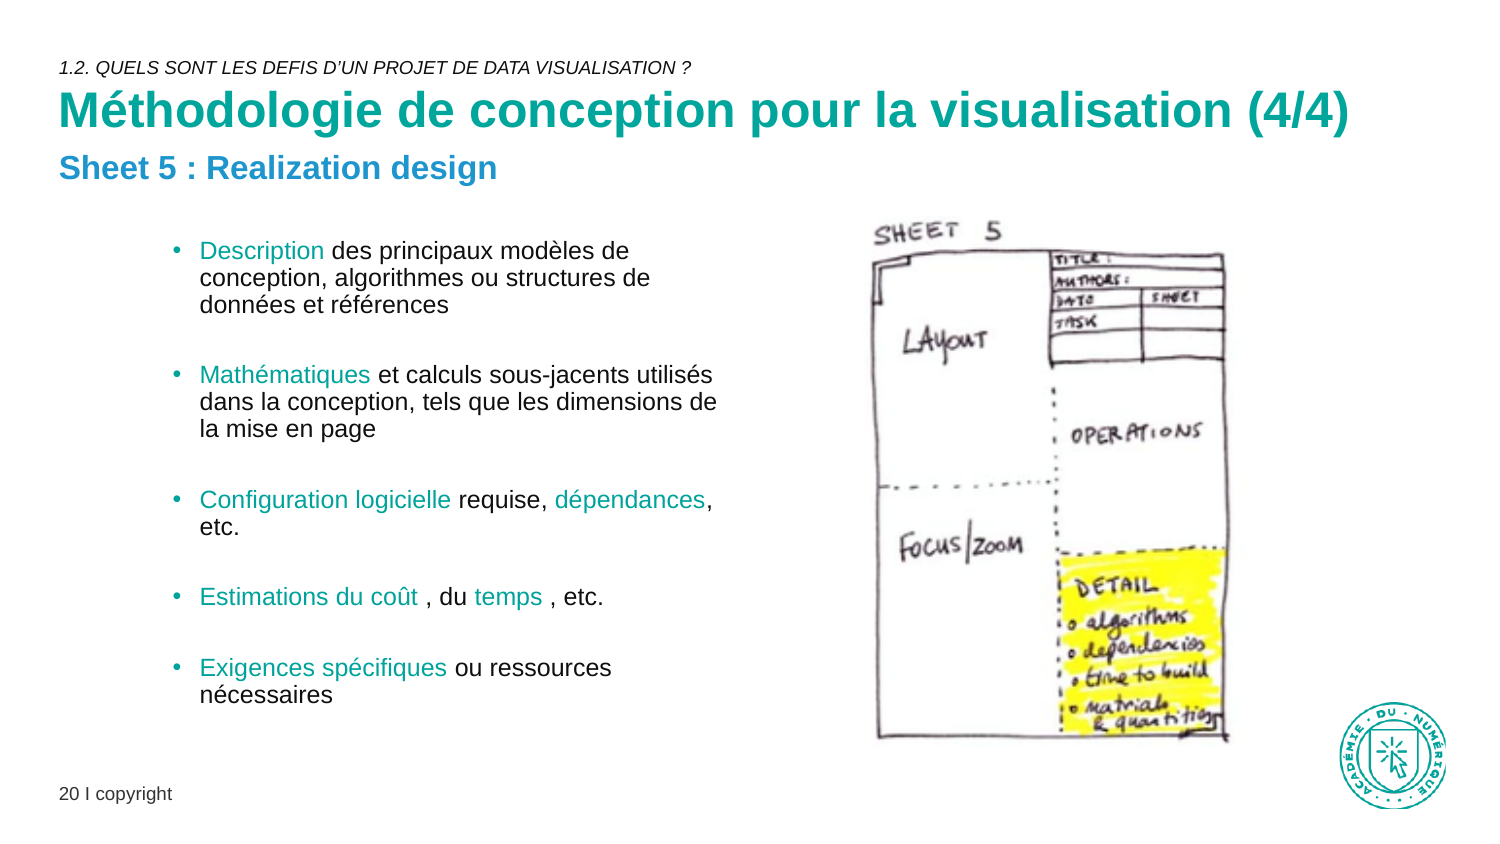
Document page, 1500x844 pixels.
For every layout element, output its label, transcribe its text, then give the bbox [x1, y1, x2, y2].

text_box 1.2. QUELS SONT LES DEFIS D’UN PROJET DE DATA VISUALISATION ? [58, 55, 1017, 77]
picture [862, 214, 1246, 757]
text_box Description des principaux modèles de conception, algorithmes ou structures de données et références Mathématiques et calculs sous-jacents utilisés dans la conception, tels que les dimensions de la mise en page Configuration logicielle requise, dépendances, etc. Estimations du coût , du temps , etc. Exigences spécifiques ou ressources nécessaires [157, 230, 749, 689]
text_box Méthodologie de conception pour la visualisation (4/4) Sheet 5 : Realization design [58, 77, 1446, 155]
